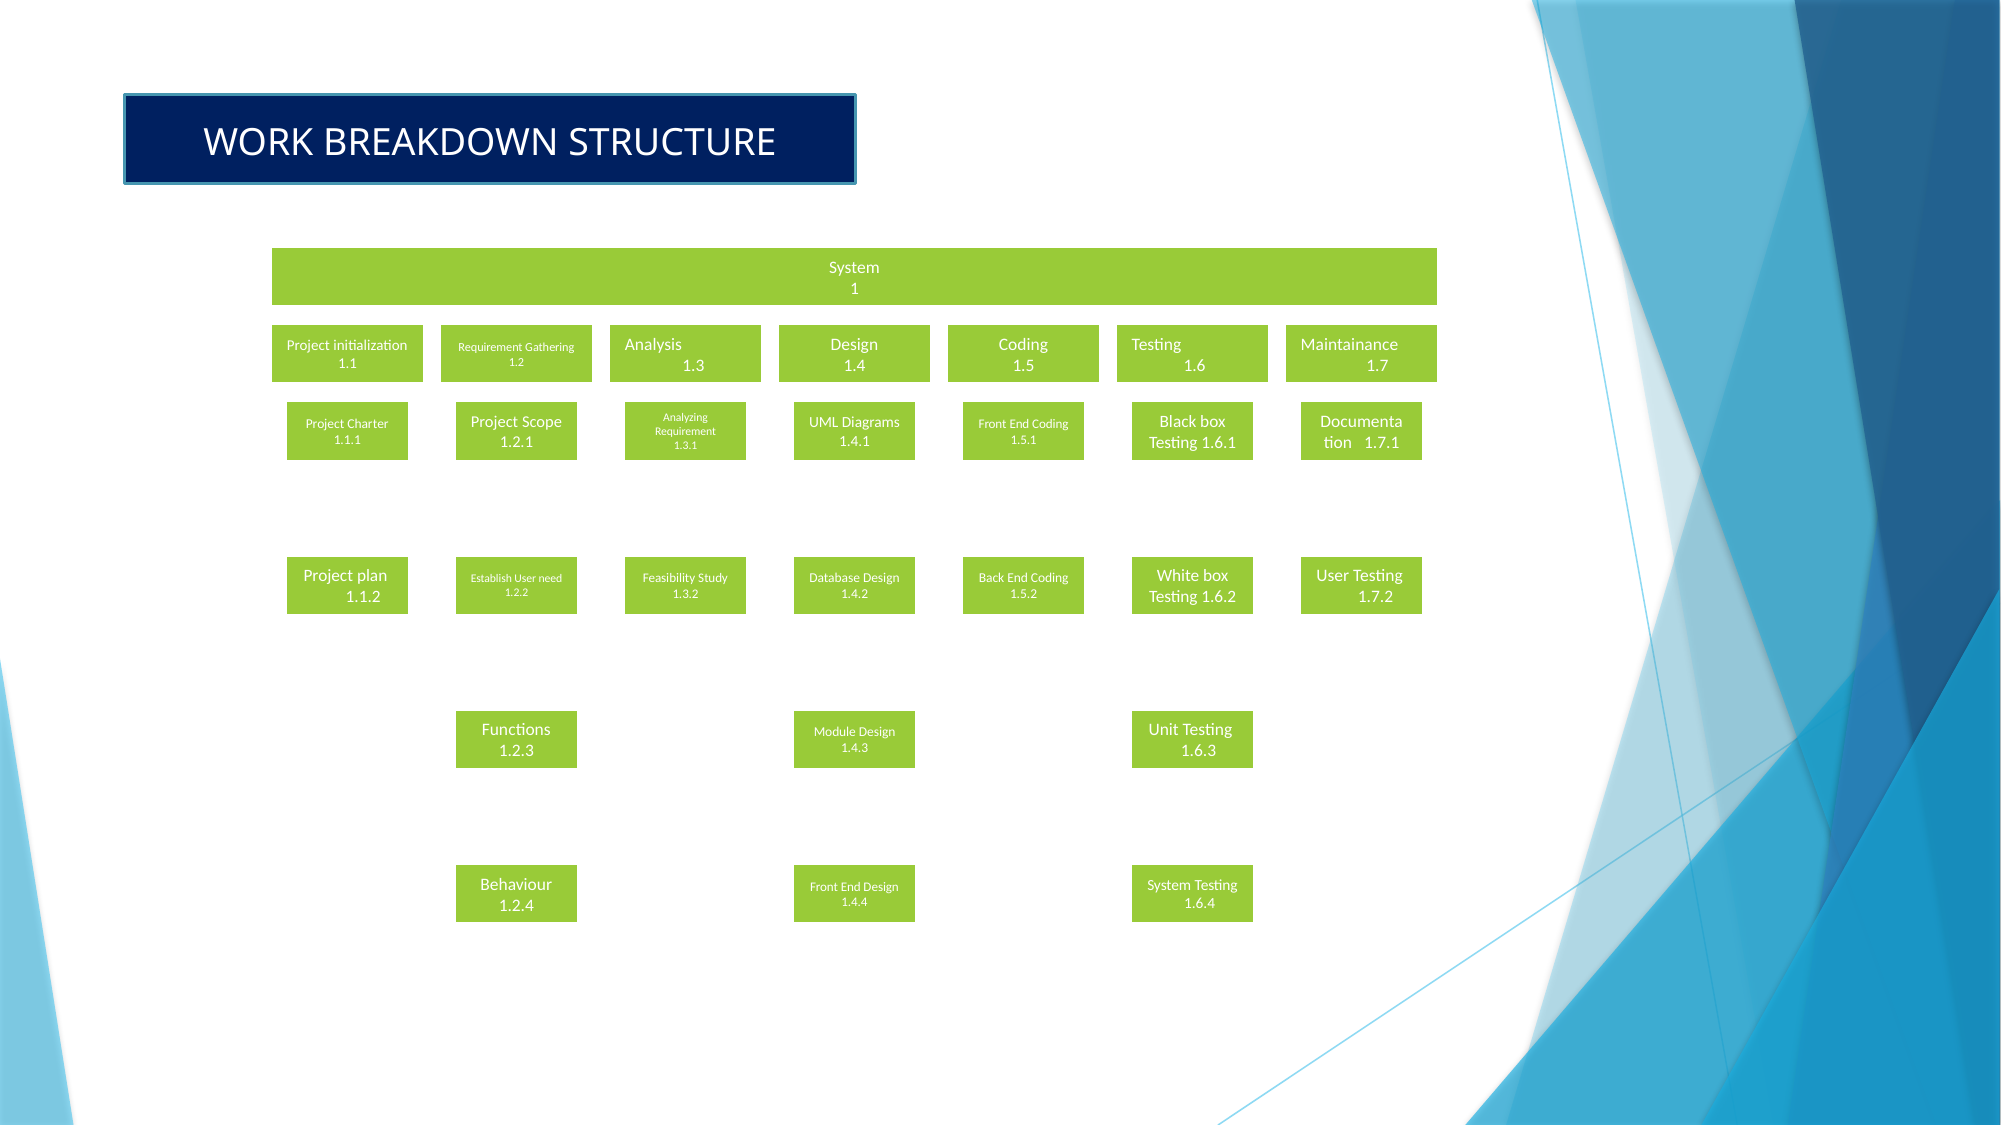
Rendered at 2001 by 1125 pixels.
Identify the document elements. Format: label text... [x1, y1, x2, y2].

text_box WORK BREAKDOWN STRUCTURE [123, 93, 857, 185]
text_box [124, 246, 1585, 1078]
